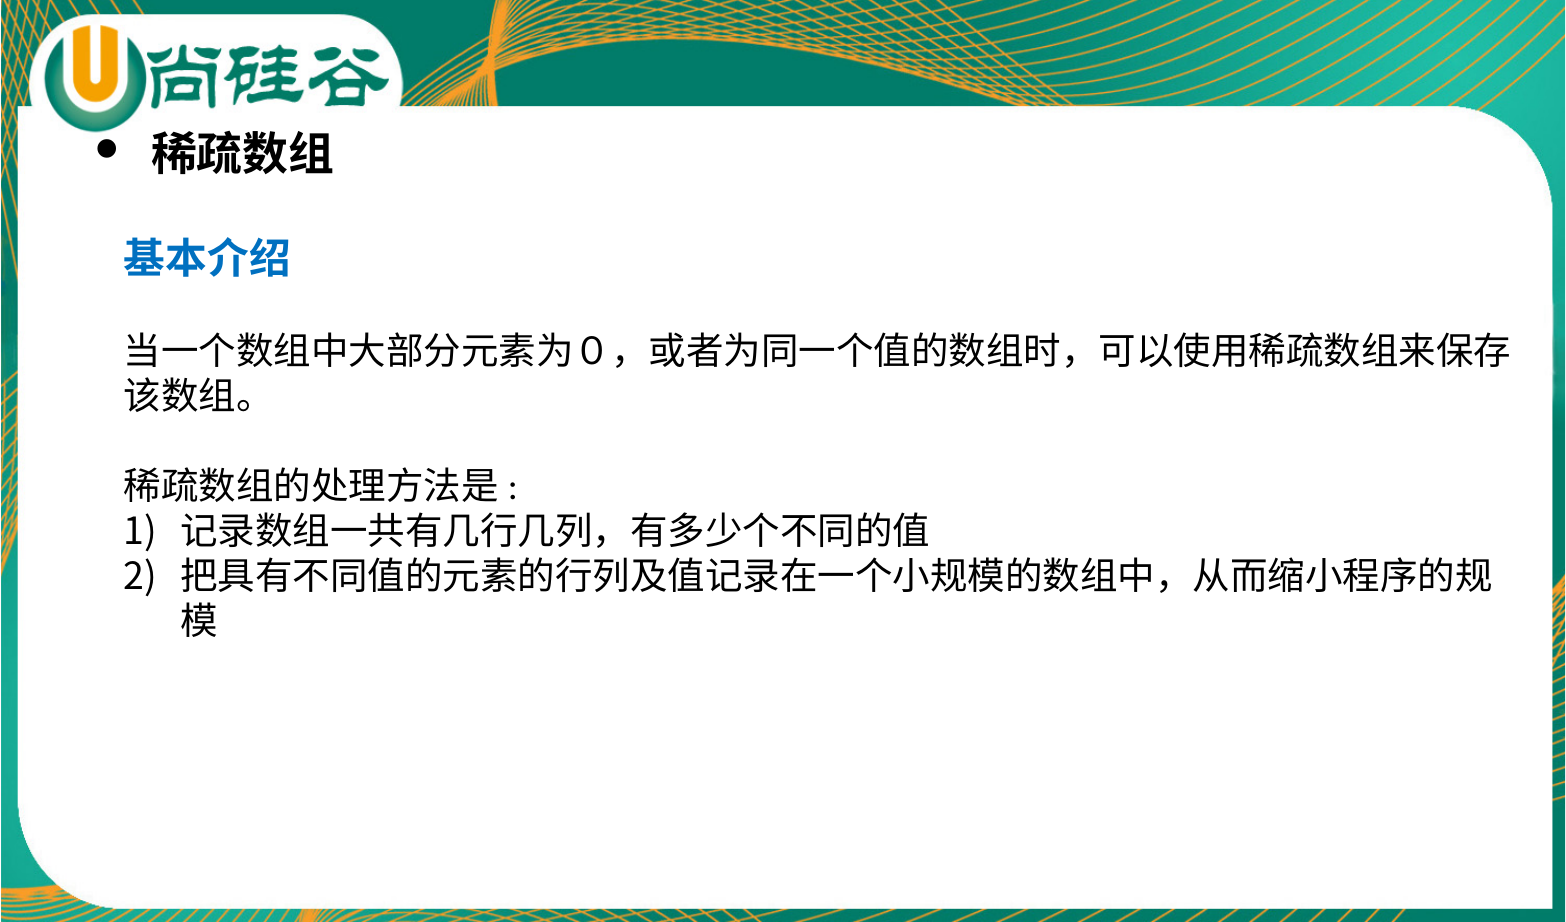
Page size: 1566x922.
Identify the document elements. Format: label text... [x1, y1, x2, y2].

text_box 基本介绍 当一个数组中大部分元素为０，或者为同一个值的数组时，可以使用稀疏数组来保存该数组。 稀疏数组的处理方法是: 记录数组一共有几行几列，有多少个不同的值 把具有不同值的元素的行列及值记录在一个小规模的数组中，从而缩小程序的规模 [109, 224, 1527, 830]
picture [0, 0, 1566, 922]
text_box 稀疏数组 [79, 123, 1325, 188]
